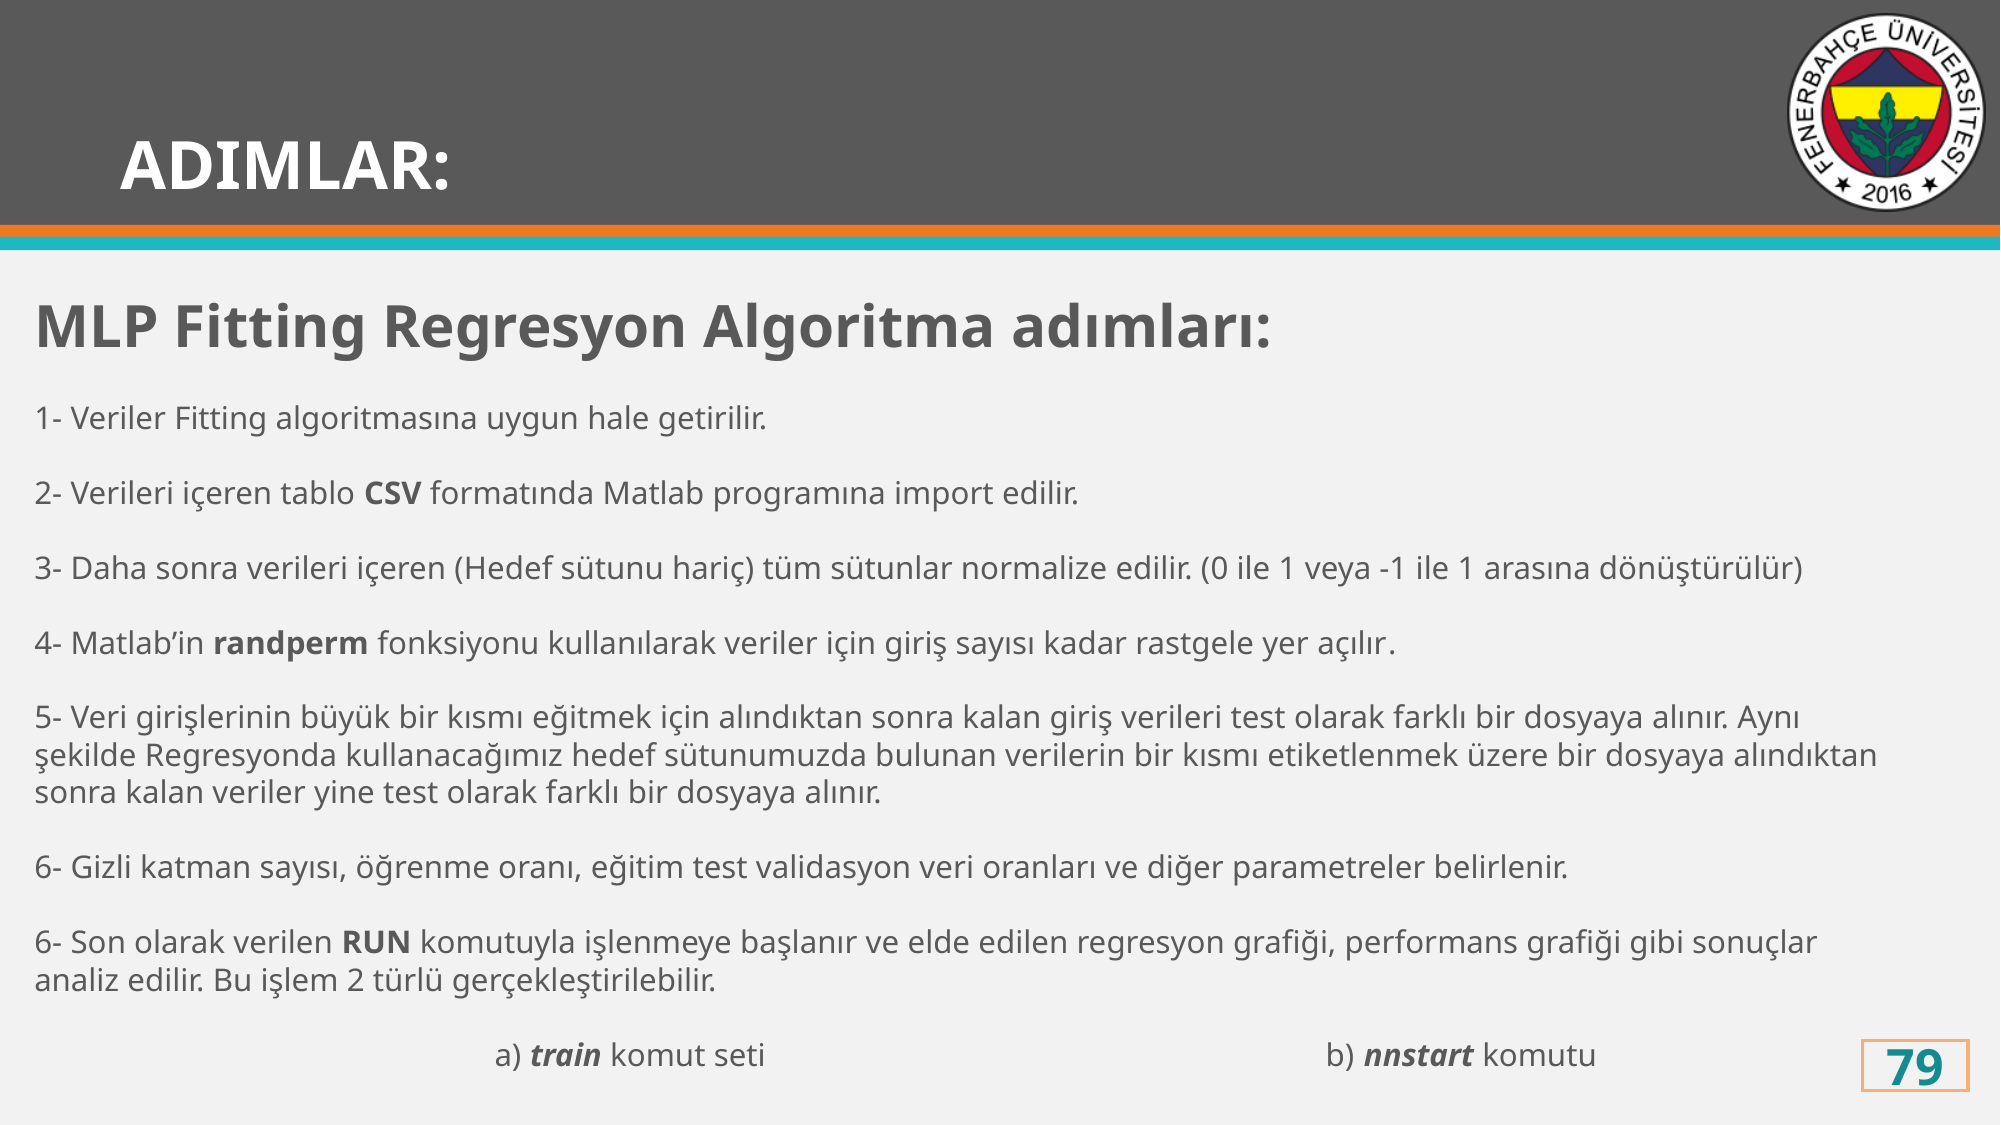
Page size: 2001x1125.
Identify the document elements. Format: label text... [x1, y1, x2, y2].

title ADIMLAR: [105, 102, 625, 212]
picture [1787, 13, 1986, 212]
list MLP Fitting Regresyon Algoritma adımları: 1- Veriler Fitting algoritmasına uygun hale getirilir. 2- Verileri içeren tablo CSV formatında Matlab programına import edilir. 3- Daha sonra verileri içeren (Hedef sütunu hariç) tüm sütunlar normalize edilir. (0 ile 1 veya -1 ile 1 arasına dönüştürülür) 4- Matlab’in randperm fonksiyonu kullanılarak veriler için giriş sayısı kadar rastgele yer açılır. 5- Veri girişlerinin büyük bir kısmı eğitmek için alındıktan sonra kalan giriş verileri test olarak farklı bir dosyaya alınır. Aynı şekilde Regresyonda kullanacağımız hedef sütunumuzda bulunan verilerin bir kısmı etiketlenmek üzere bir dosyaya alındıktan sonra kalan veriler yine test olarak farklı bir dosyaya alınır. 6- Gizli katman sayısı, öğrenme oranı, eğitim test validasyon veri oranları ve diğer parametreler belirlenir. 6- Son olarak verilen RUN komutuyla işlenmeye başlanır ve elde edilen regresyon grafiği, performans grafiği gibi sonuçlar analiz edilir. Bu işlem 2 türlü gerçekleştirilebilir. a) train komut seti b) nnstart komutu [19, 290, 1923, 1091]
text_box 79 [1862, 1039, 1969, 1092]
